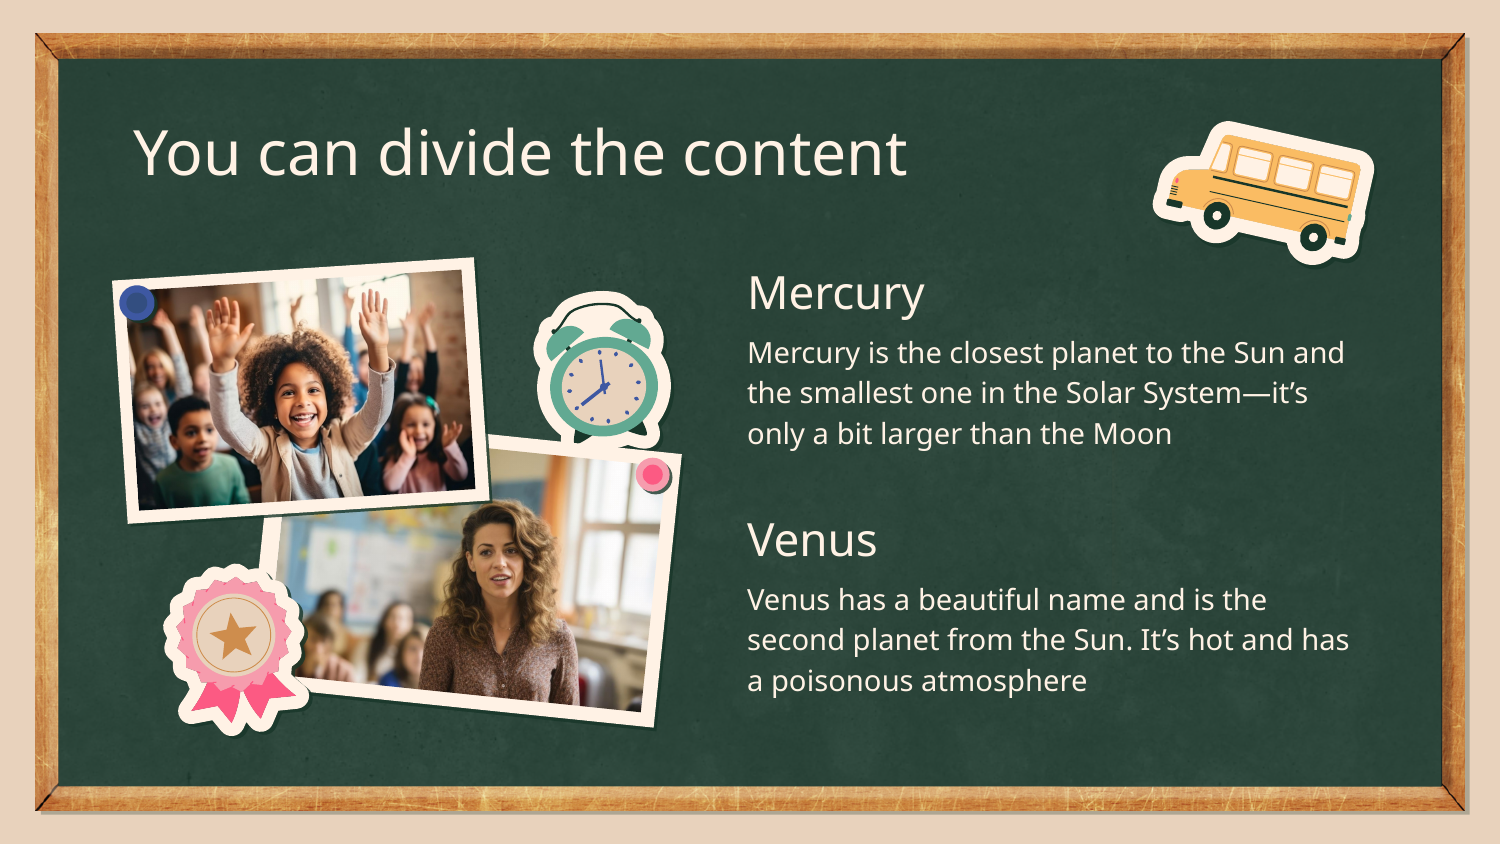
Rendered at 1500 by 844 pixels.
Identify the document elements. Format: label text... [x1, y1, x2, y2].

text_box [635, 457, 673, 495]
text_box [165, 563, 311, 738]
subtitle Venus has a beautiful name and is the second planet from the Sun. It’s hot and has a poisonous atmosphere [732, 582, 1382, 702]
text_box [315, 502, 673, 712]
subtitle Mercury [732, 242, 1382, 335]
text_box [119, 268, 486, 516]
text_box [119, 284, 158, 324]
subtitle Mercury is the closest planet to the Sun and the smallest one in the Solar System—it’s only a bit larger than the Moon [732, 335, 1382, 455]
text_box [490, 432, 673, 457]
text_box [259, 524, 270, 562]
title You can divide the content [118, 98, 1382, 192]
subtitle Venus [732, 489, 1382, 582]
picture [35, 33, 1465, 811]
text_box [1157, 130, 1372, 258]
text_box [535, 290, 673, 432]
